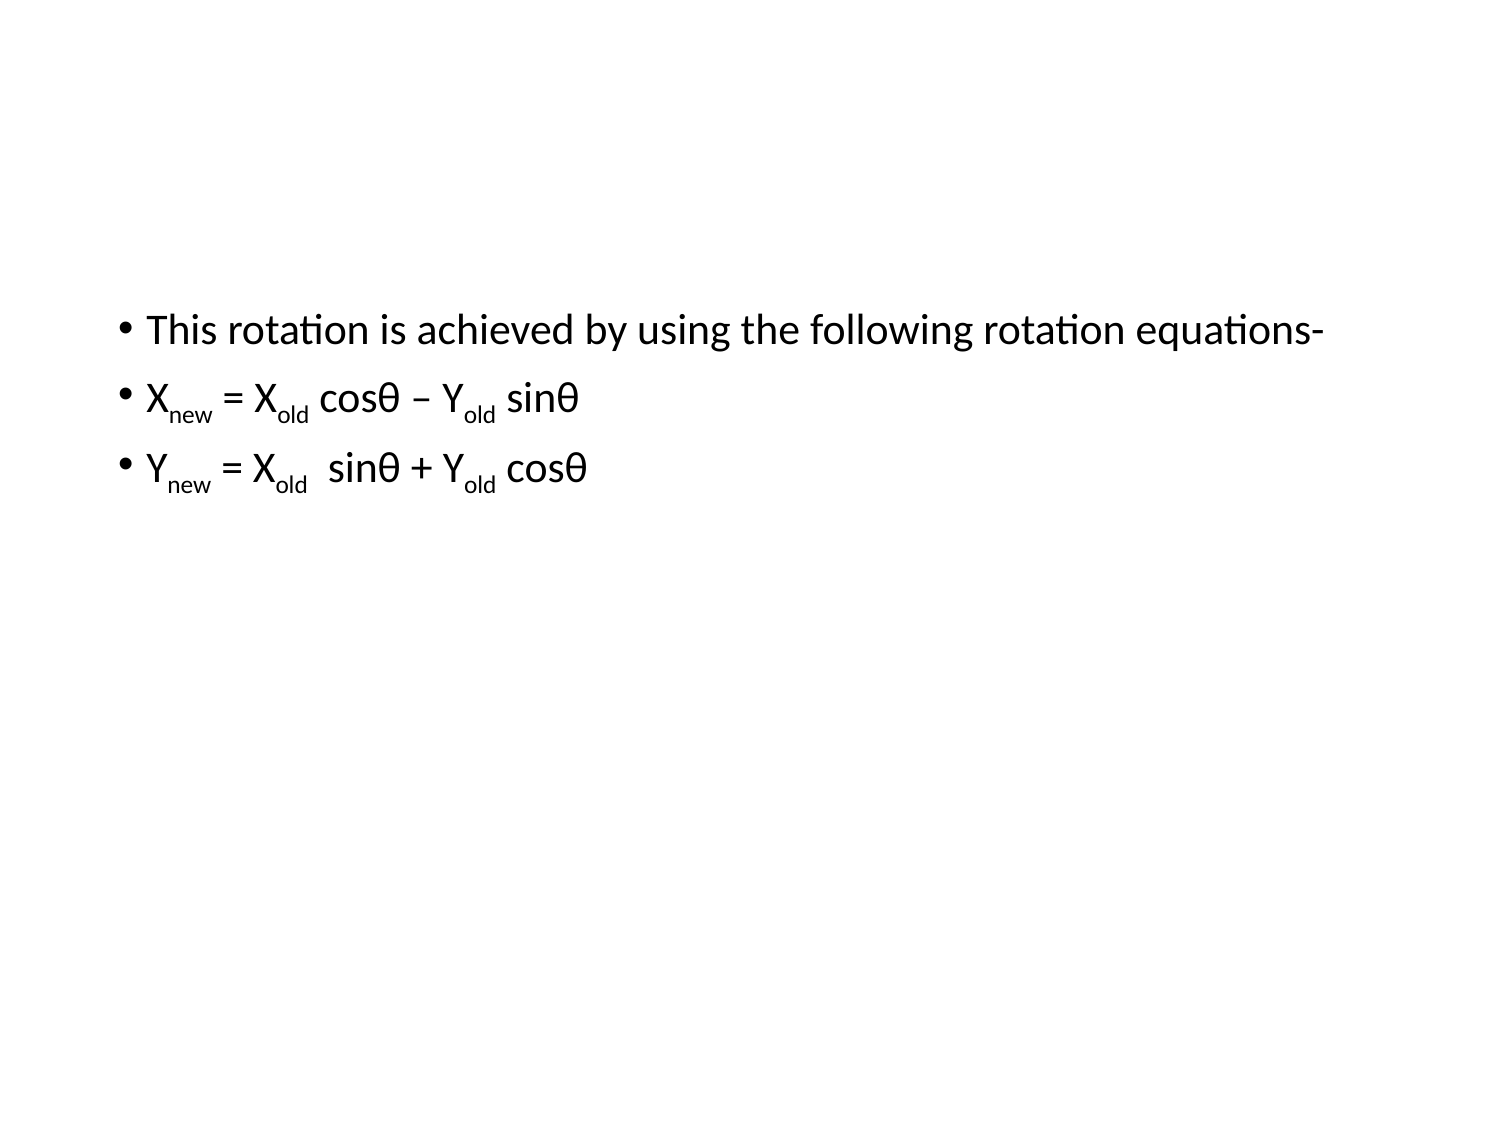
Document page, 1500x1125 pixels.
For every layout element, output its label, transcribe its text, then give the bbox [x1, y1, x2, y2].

list This rotation is achieved by using the following rotation equations- Xnew = Xold cosθ – Yold sinθ Ynew = Xold sinθ + Yold cosθ [103, 299, 1397, 1014]
